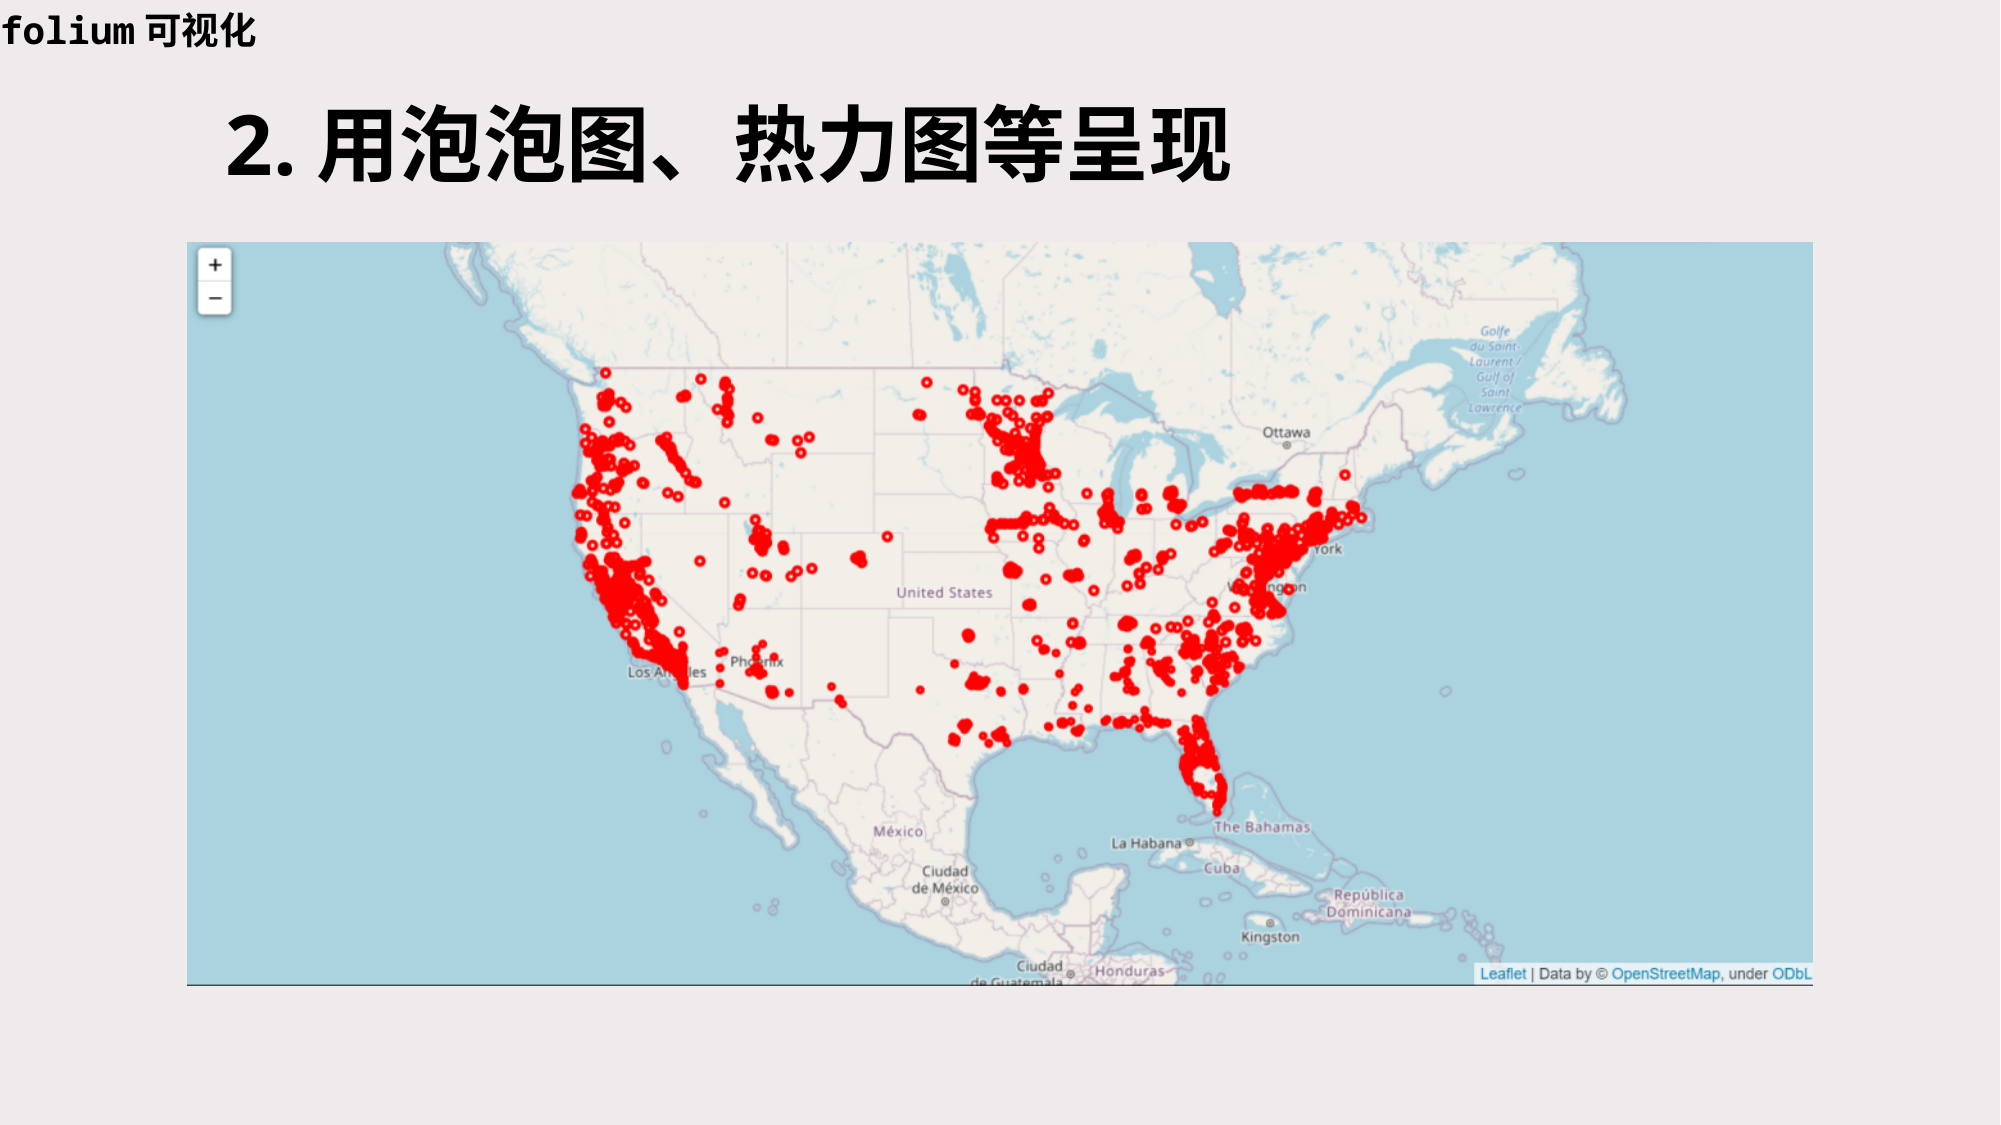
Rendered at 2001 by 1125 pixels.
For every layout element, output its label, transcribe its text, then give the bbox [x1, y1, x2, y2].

title 2.用泡泡图、热力图等呈现 [210, 21, 1936, 202]
text_box folium可视化 [0, 0, 272, 60]
picture [187, 242, 1813, 986]
